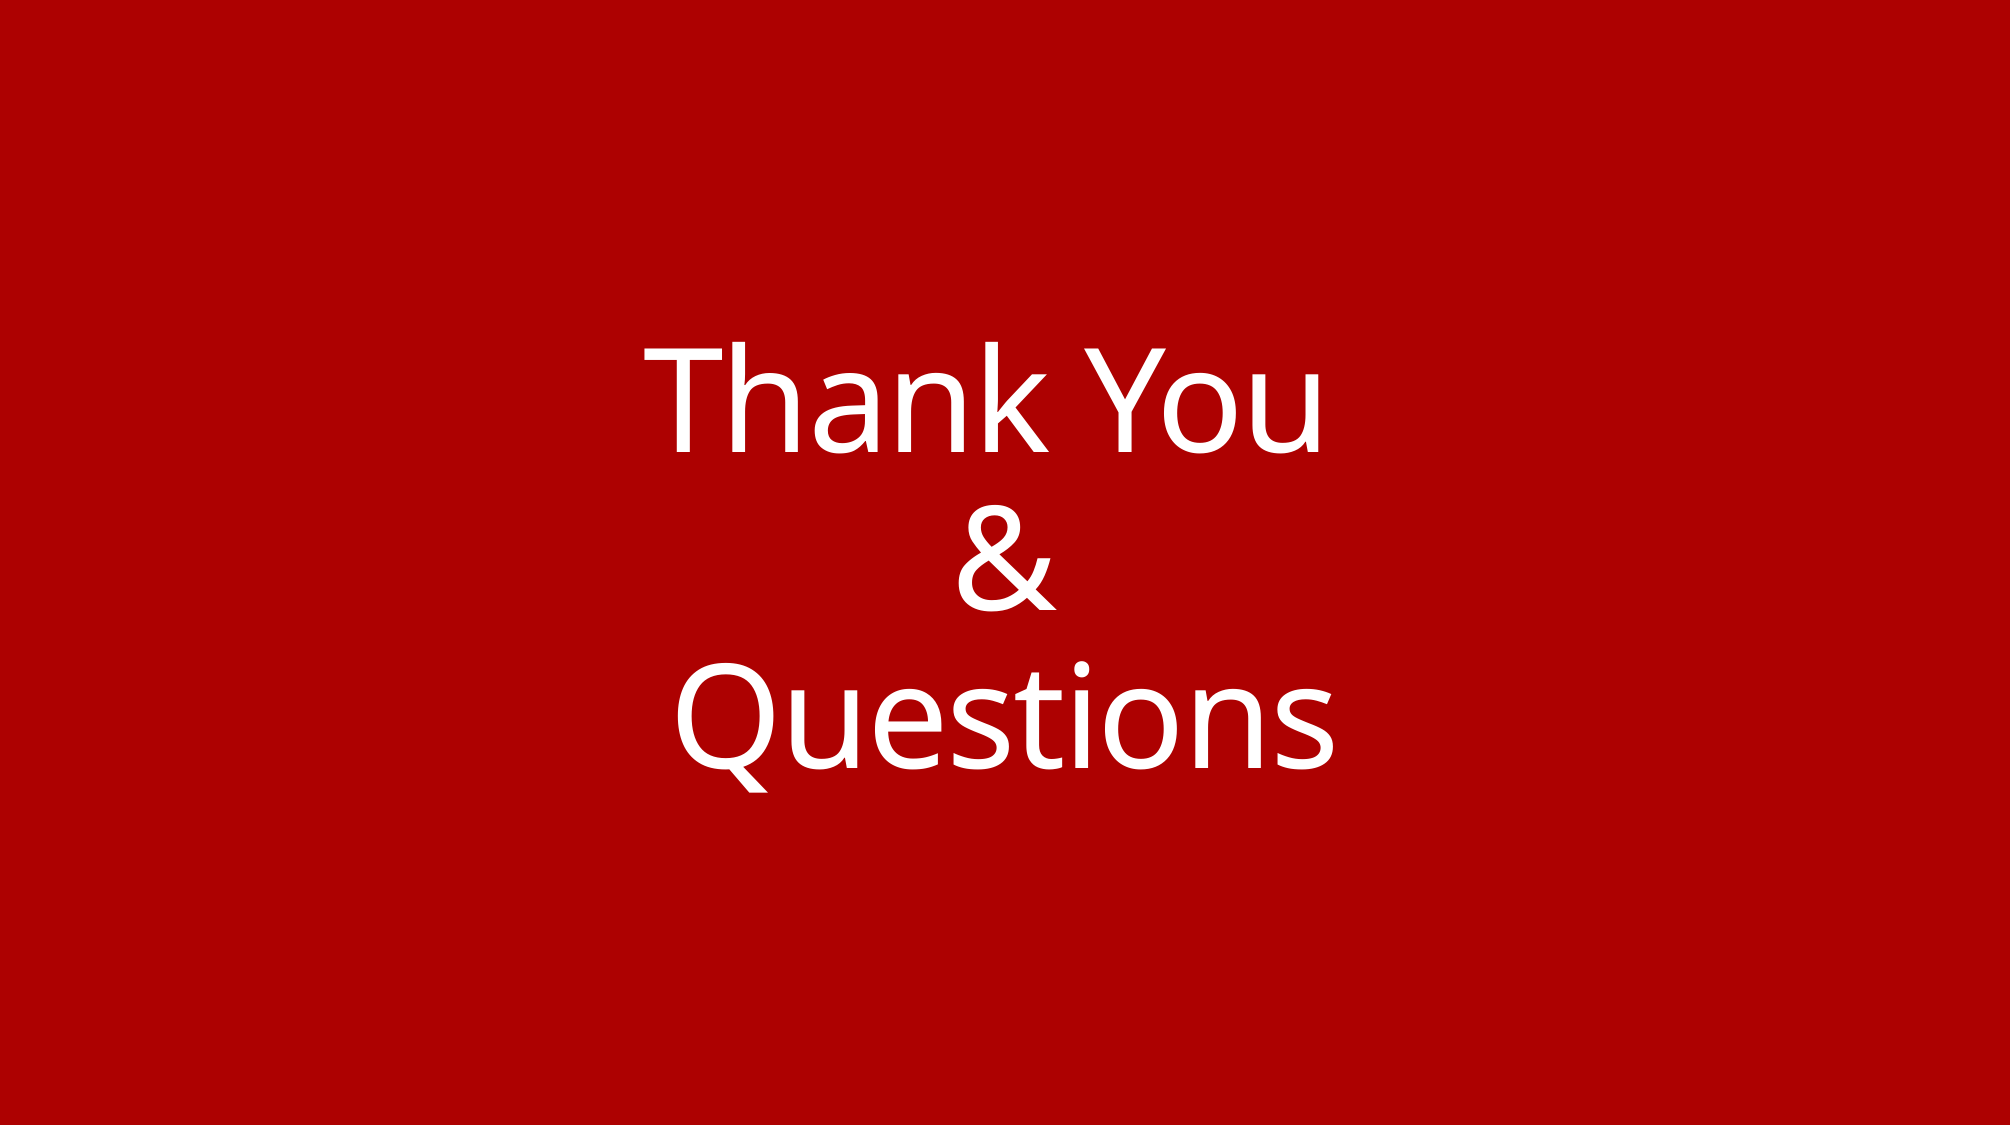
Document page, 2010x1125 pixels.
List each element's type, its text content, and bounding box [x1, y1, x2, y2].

text_box Thank You & Questions [572, 317, 1438, 808]
